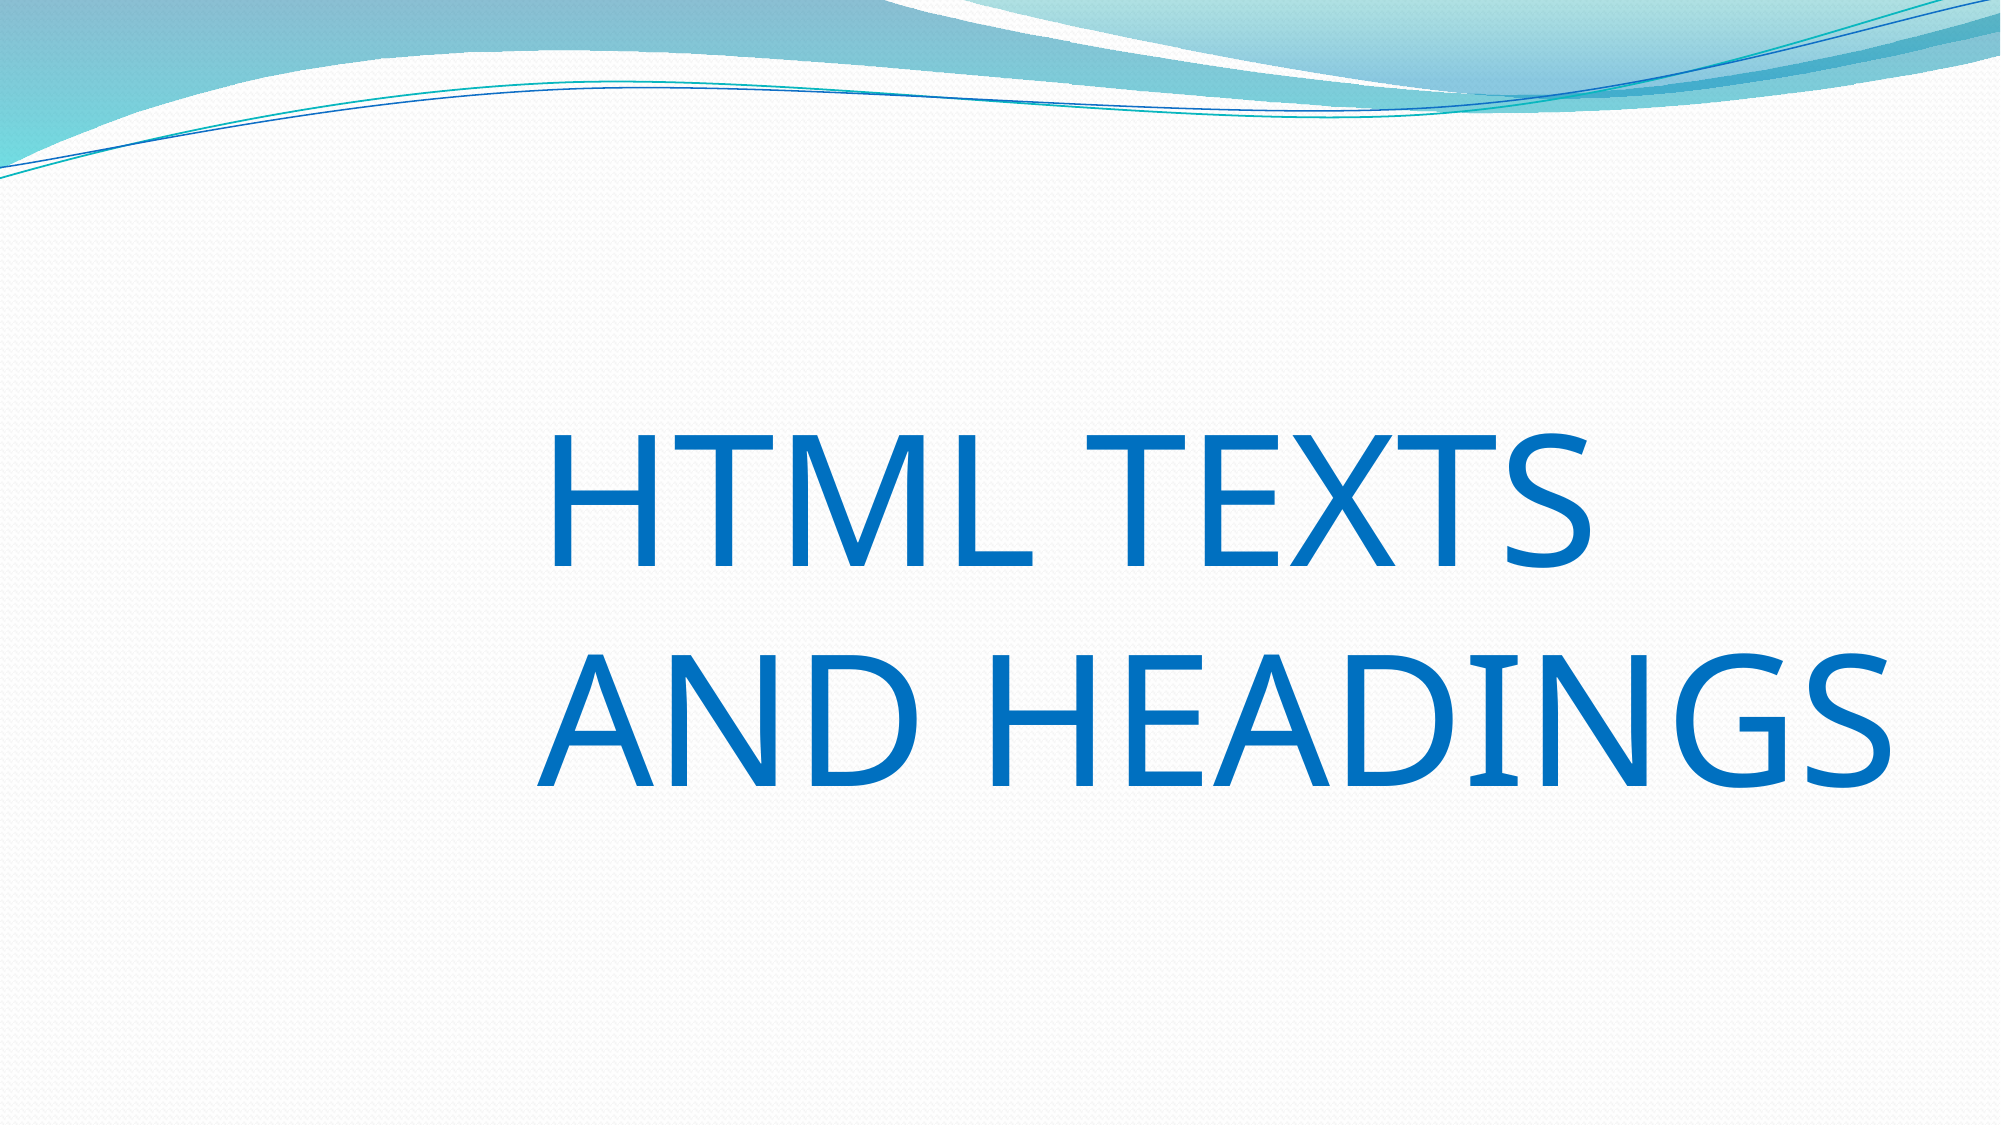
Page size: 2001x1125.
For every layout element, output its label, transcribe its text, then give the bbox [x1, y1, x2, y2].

title HTML TEXTS AND HEADINGS [537, 302, 2000, 823]
